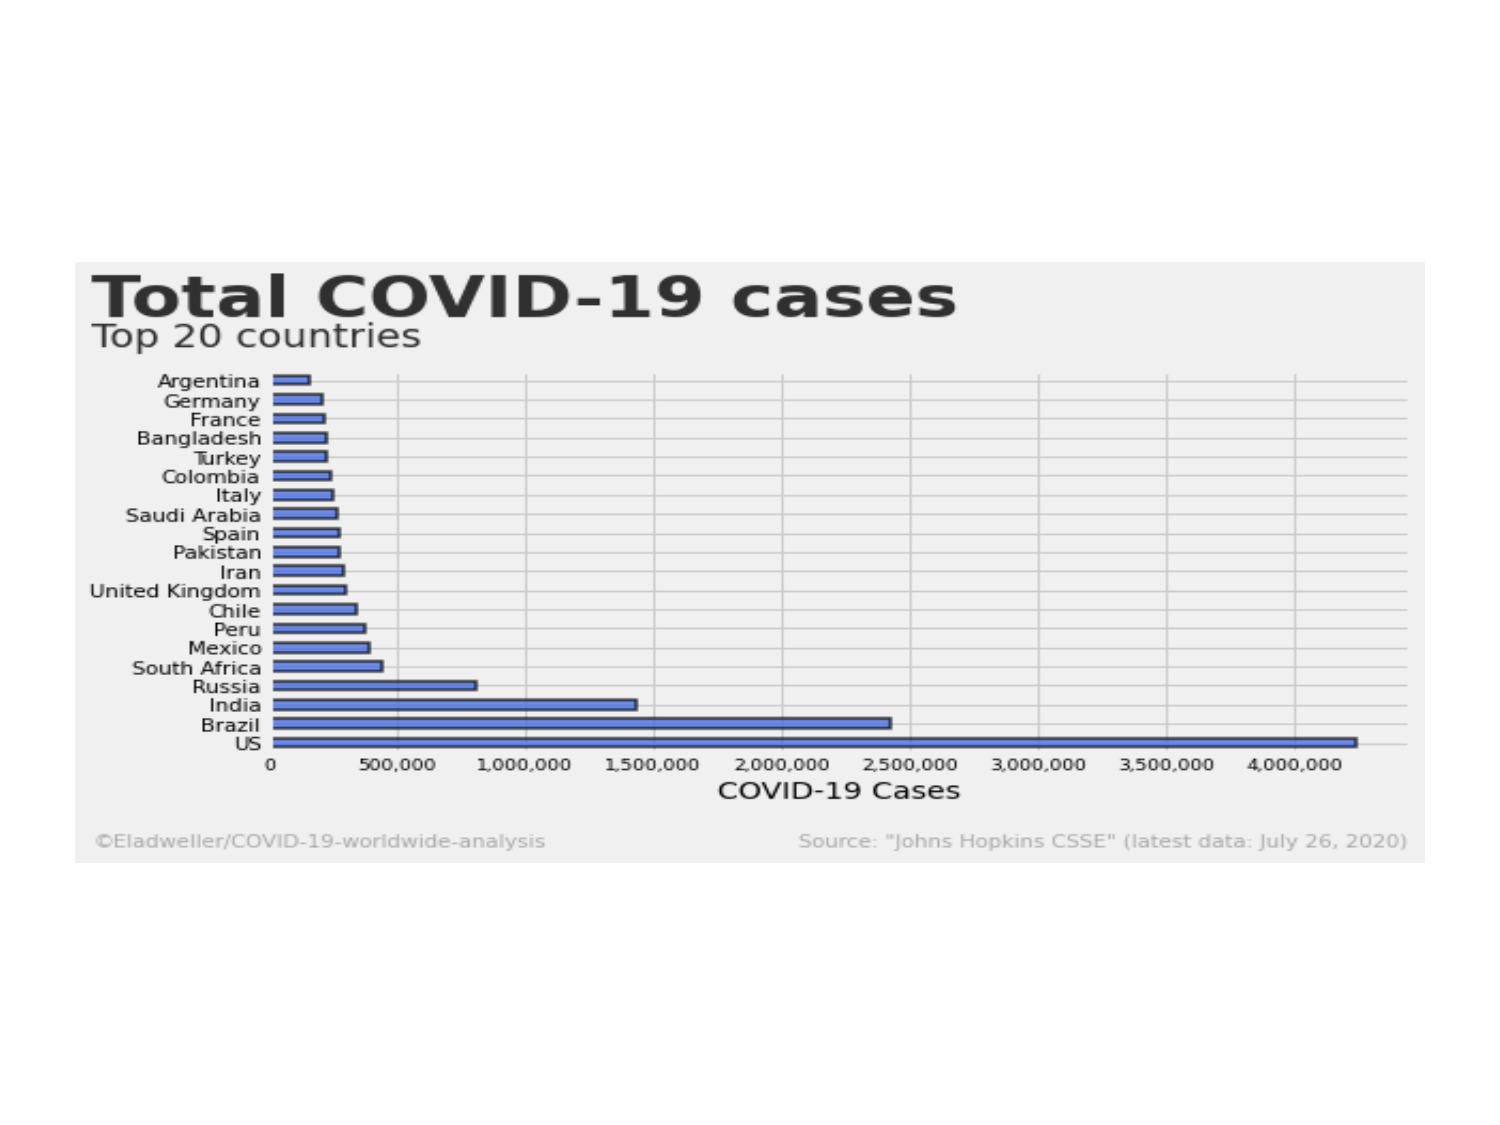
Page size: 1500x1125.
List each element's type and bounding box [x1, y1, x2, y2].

picture [74, 262, 1426, 863]
